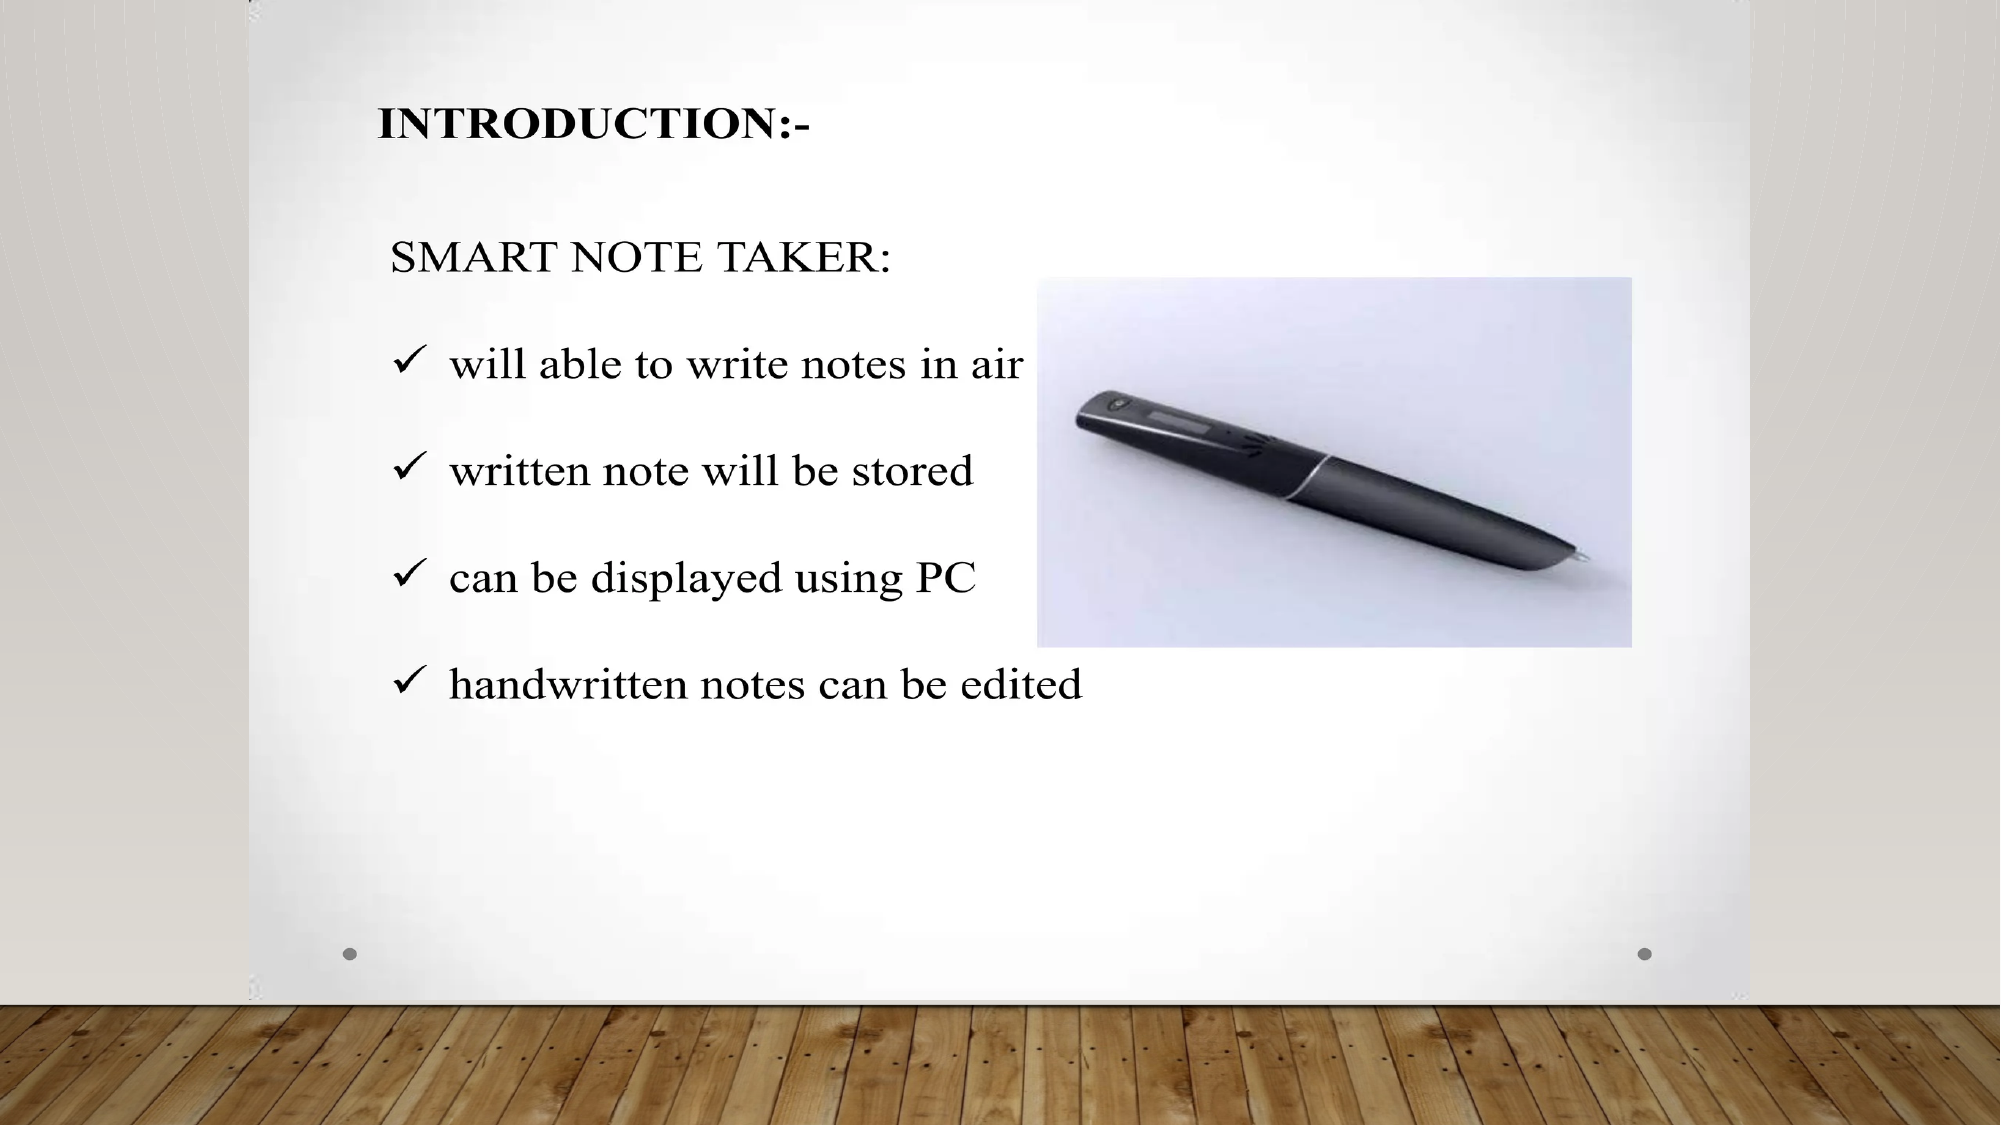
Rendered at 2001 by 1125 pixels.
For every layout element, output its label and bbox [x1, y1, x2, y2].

picture [249, 0, 1751, 1000]
picture [0, 1005, 2000, 1125]
